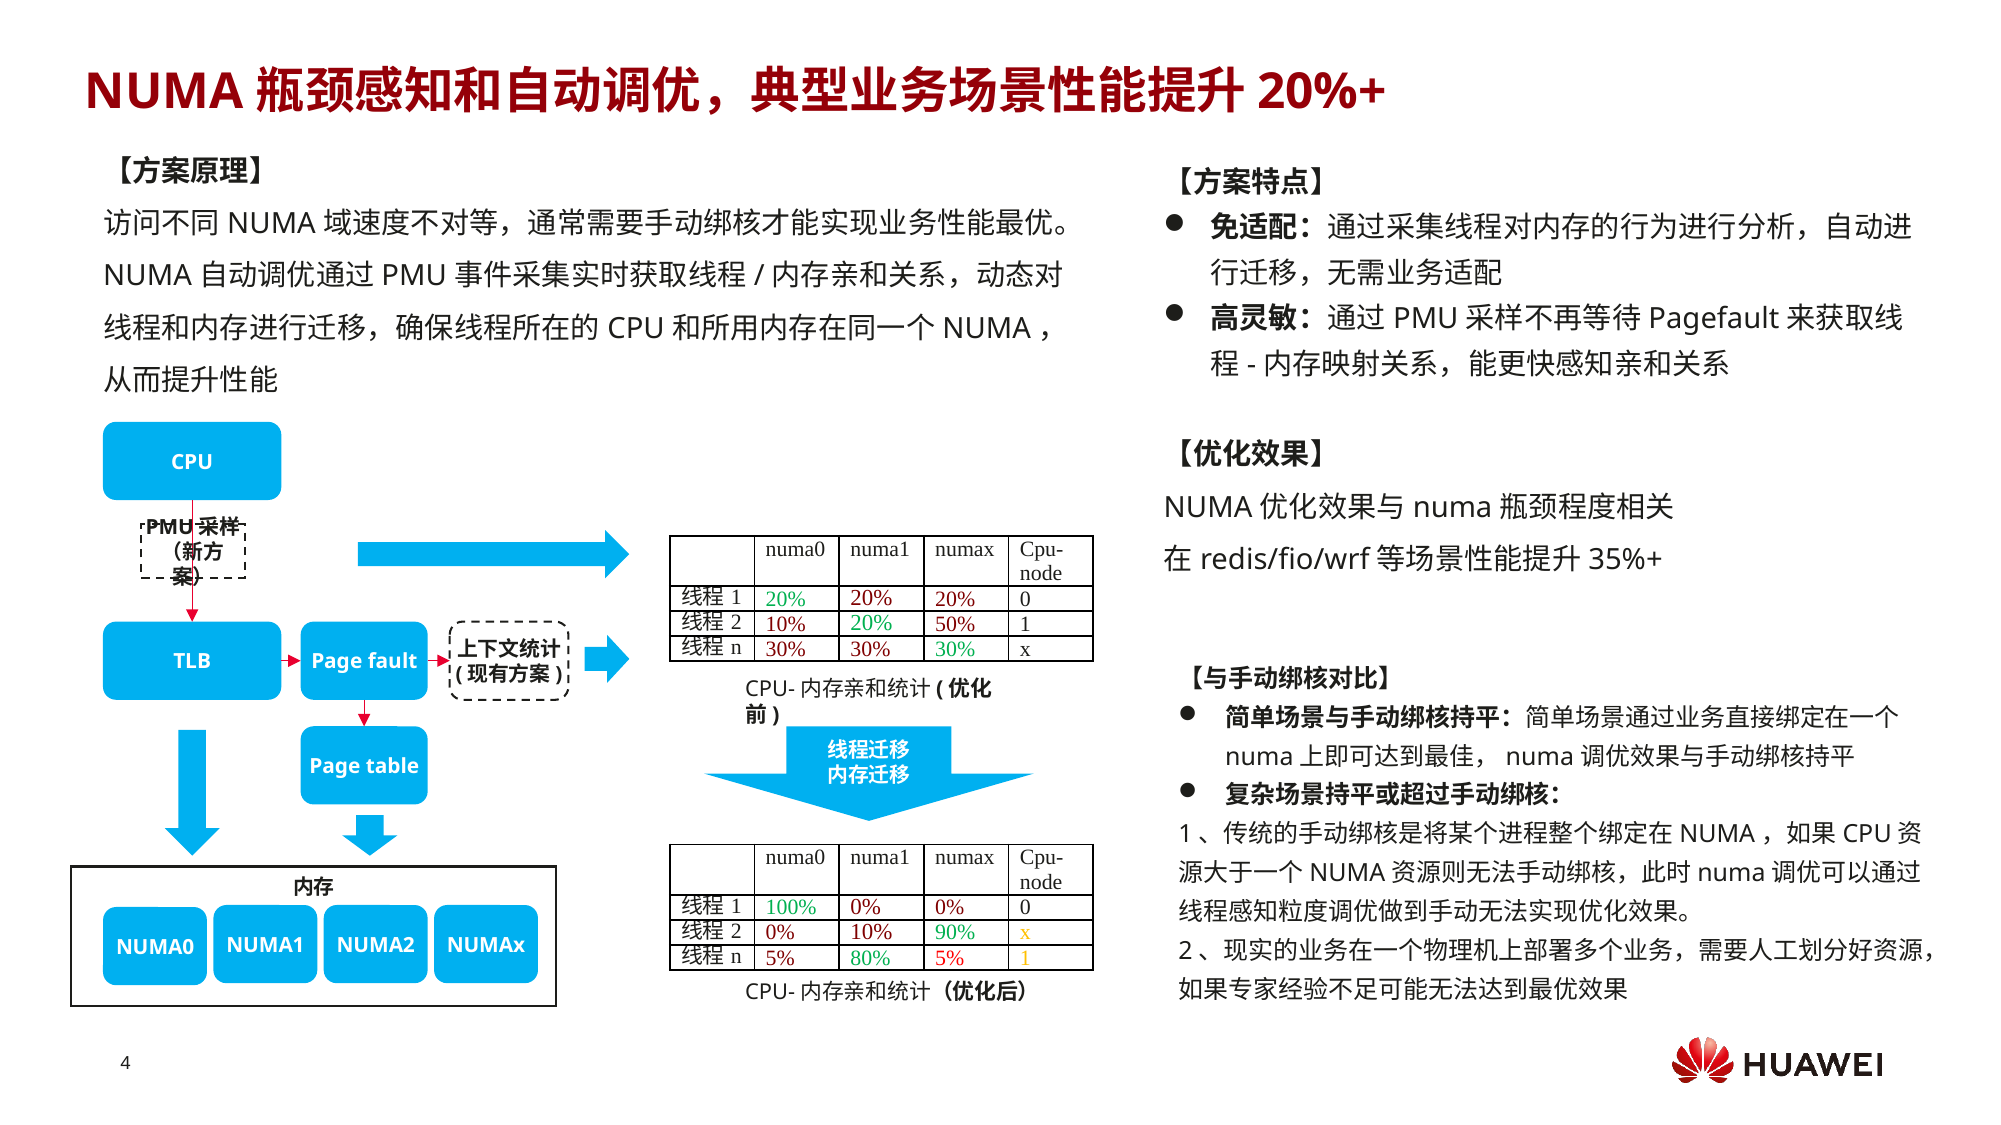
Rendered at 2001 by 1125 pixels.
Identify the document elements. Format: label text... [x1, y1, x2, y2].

text_box CPU-内存亲和统计(优化前) [730, 667, 1033, 702]
table_cell 0 [1009, 896, 1092, 919]
table_header numa1 [840, 537, 923, 585]
text_box NUMA1 [212, 903, 319, 985]
text_box [583, 632, 631, 686]
text_box [356, 527, 631, 581]
text_box Page table [299, 725, 429, 806]
table_cell 0% [755, 921, 838, 944]
table_cell 20% [840, 612, 923, 635]
table_header Cpu-node [1009, 845, 1092, 894]
table_cell 80% [840, 946, 923, 969]
text_box Page fault [299, 620, 429, 701]
text_box CPU [101, 420, 283, 502]
table_cell 20% [755, 587, 838, 610]
table_cell 30% [755, 637, 838, 660]
table_cell 1 [1009, 612, 1092, 635]
table_cell 1 [1009, 946, 1092, 969]
table_cell 100% [755, 896, 838, 919]
text_box 上下文统计 (现有方案) [448, 620, 570, 701]
table_cell 30% [840, 637, 923, 660]
text_box 内存 [70, 865, 557, 1007]
table_cell x [1009, 921, 1092, 944]
text_box PMU采样 （新方案） [193, 523, 246, 579]
table_cell 90% [925, 921, 1008, 944]
table_cell x [1009, 637, 1092, 660]
text_box 【优化效果】 NUMA优化效果与numa瓶颈程度相关 在redis/fio/wrf等场景性能提升35%+ [1149, 410, 1937, 619]
table_header numa1 [840, 845, 923, 894]
table_header [671, 537, 754, 585]
text_box [339, 814, 401, 857]
table_header numa0 [755, 845, 838, 894]
table_cell 线程2 [671, 921, 754, 944]
table_cell 0 [1009, 587, 1092, 610]
text_box [162, 728, 223, 858]
text_box NUMA0 [101, 905, 208, 987]
table_cell 线程1 [671, 587, 754, 610]
text_box NUMAx [433, 903, 540, 985]
table_cell 线程n [671, 946, 754, 969]
text_box NUMA瓶颈感知和自动调优，典型业务场景性能提升20%+ [85, 47, 1942, 119]
text_box TLB [101, 620, 283, 701]
table_cell 30% [925, 637, 1008, 660]
table_cell 20% [840, 587, 923, 610]
table_header numa0 [755, 537, 838, 585]
table_cell 20% [925, 587, 1008, 610]
table_cell 线程n [671, 637, 754, 660]
picture [1672, 1037, 1882, 1083]
table_cell 5% [925, 946, 1008, 969]
table_cell 0% [925, 896, 1008, 919]
text_box CPU-内存亲和统计（优化后） [730, 970, 1075, 1017]
text_box PMU采样 （新方案） [140, 523, 192, 579]
table_header numax [925, 537, 1008, 585]
text_box 【与手动绑核对比】 简单场景与手动绑核持平：简单场景通过业务直接绑定在一个numa上即可达到最佳，numa调优效果与手动绑核持平 复杂场景持平或超过手动绑核： 1、传统的手动绑核是将某个进程整个绑定在NUMA，如果CPU资源大于一个NUMA资源则无法手动绑核，此时numa调优可以通过线程感知粒度调优做到手动无法实现优化效果。 2、现实的业务在一个物理机上部署多个业务，需要人工划分好资源，如果专家经验不足可能无法达到最优效果 [1163, 645, 1952, 1031]
table_cell 5% [755, 946, 838, 969]
table_cell 线程2 [671, 612, 754, 635]
table_header [671, 845, 754, 894]
table_header numax [925, 845, 1008, 894]
table_cell 10% [840, 921, 923, 944]
table_header Cpu-node [1009, 537, 1092, 585]
text_box NUMA2 [322, 903, 429, 985]
table_cell 50% [925, 612, 1008, 635]
text_box 【方案特点】 免适配：通过采集线程对内存的行为进行分析，自动进行迁移，无需业务适配 高灵敏：通过PMU采样不再等待Pagefault来获取线程-内存映射关系，能更快感知亲和关系 [1149, 145, 1937, 392]
text_box 线程迁移 内存迁移 [703, 725, 1035, 822]
table_cell 10% [755, 612, 838, 635]
text_box 【方案原理】 访问不同NUMA域速度不对等，通常需要手动绑核才能实现业务性能最优。NUMA自动调优通过PMU事件采集实时获取线程/内存亲和关系，动态对线程和内存进行迁移，确保线程所在的CPU和所用内存在同一个NUMA，从而提升性能 [88, 126, 1094, 402]
table_cell 线程1 [671, 896, 754, 919]
table_cell 0% [840, 896, 923, 919]
